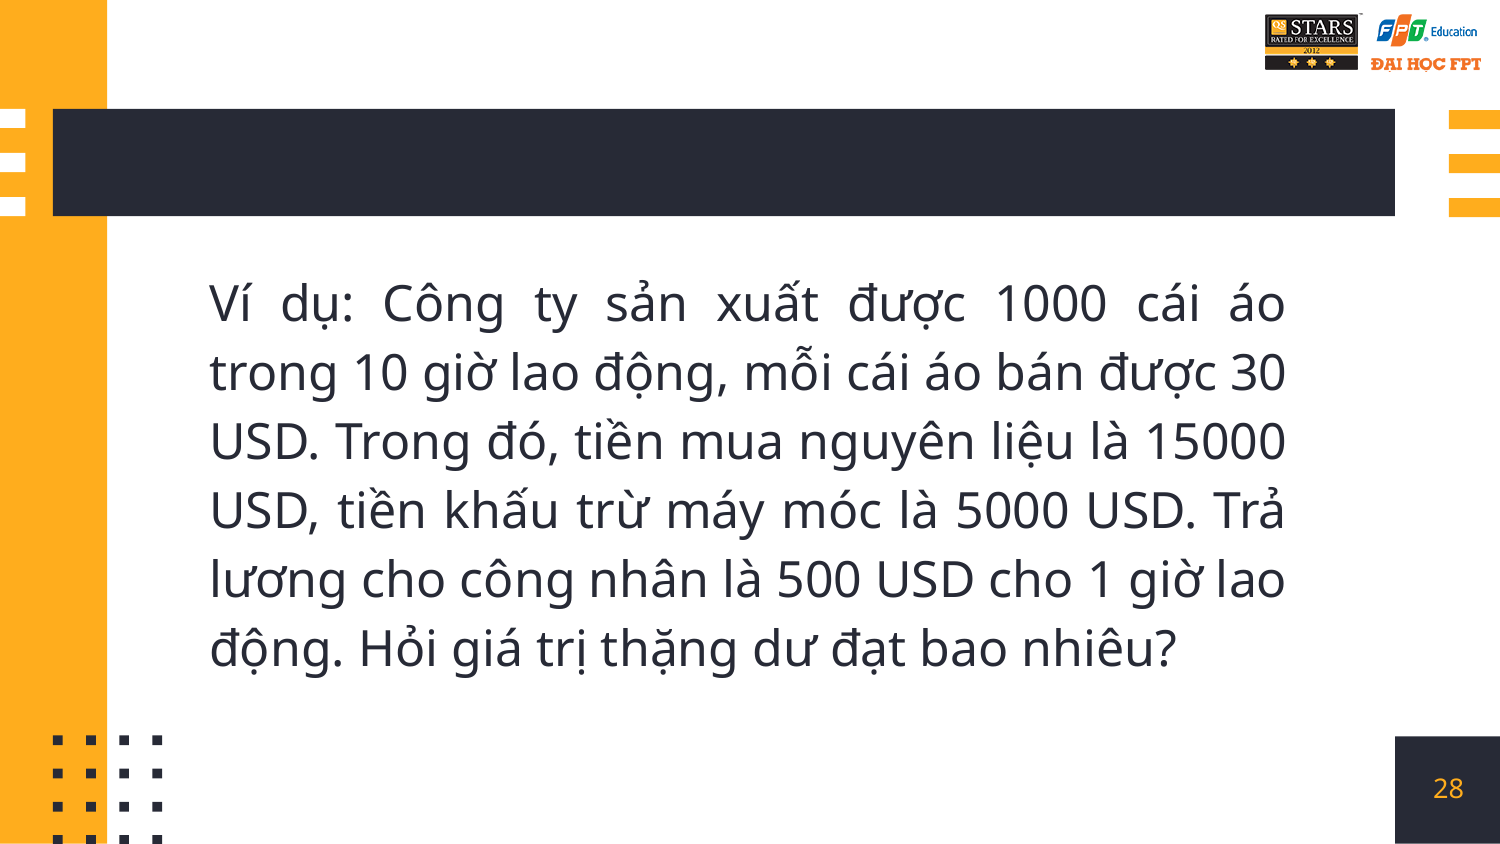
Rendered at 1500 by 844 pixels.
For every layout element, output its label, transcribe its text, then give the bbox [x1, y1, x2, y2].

list Ví dụ: Công ty sản xuất được 1000 cái áo trong 10 giờ lao động, mỗi cái áo bán được 30 USD. Trong đó, tiền mua nguyên liệu là 15000 USD, tiền khấu trừ máy móc là 5000 USD. Trả lương cho công nhân là 500 USD cho 1 giờ lao động. Hỏi giá trị thặng dư đạt bao nhiêu? [196, 262, 1288, 736]
slide_number 28 [1395, 736, 1500, 844]
picture [1265, 13, 1481, 72]
